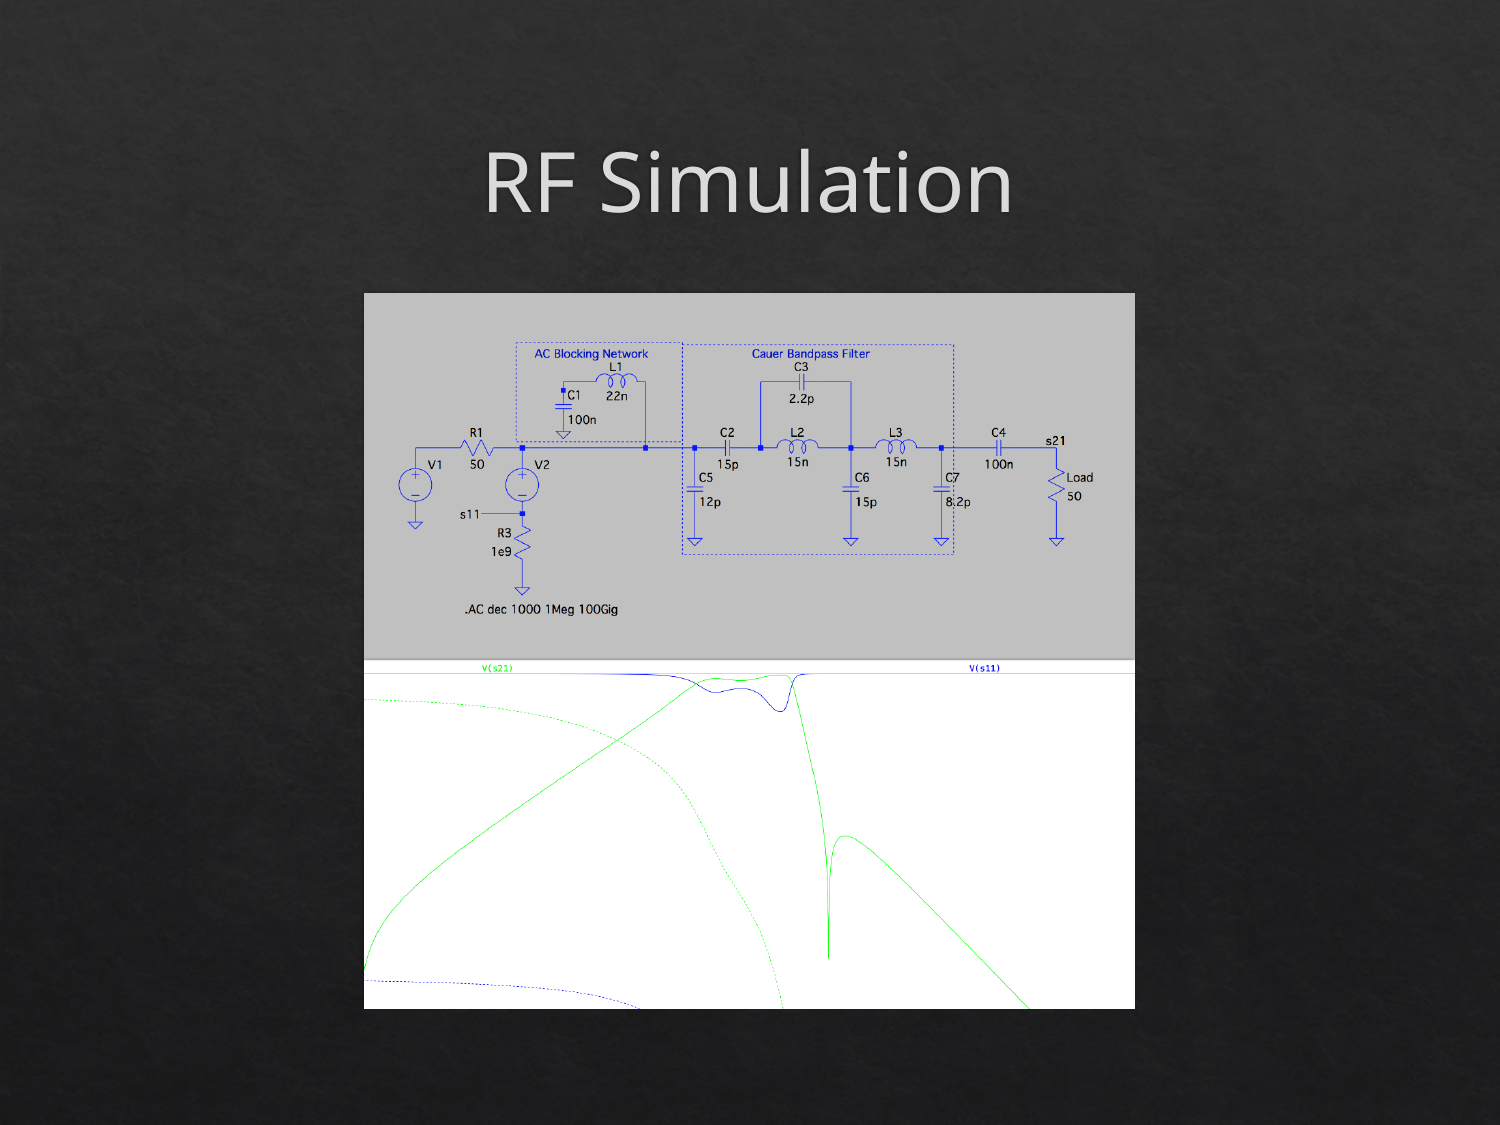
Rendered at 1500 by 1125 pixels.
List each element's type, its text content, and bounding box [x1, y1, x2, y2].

title RF Simulation [112, 99, 1387, 260]
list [363, 660, 1135, 1009]
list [364, 292, 1135, 657]
